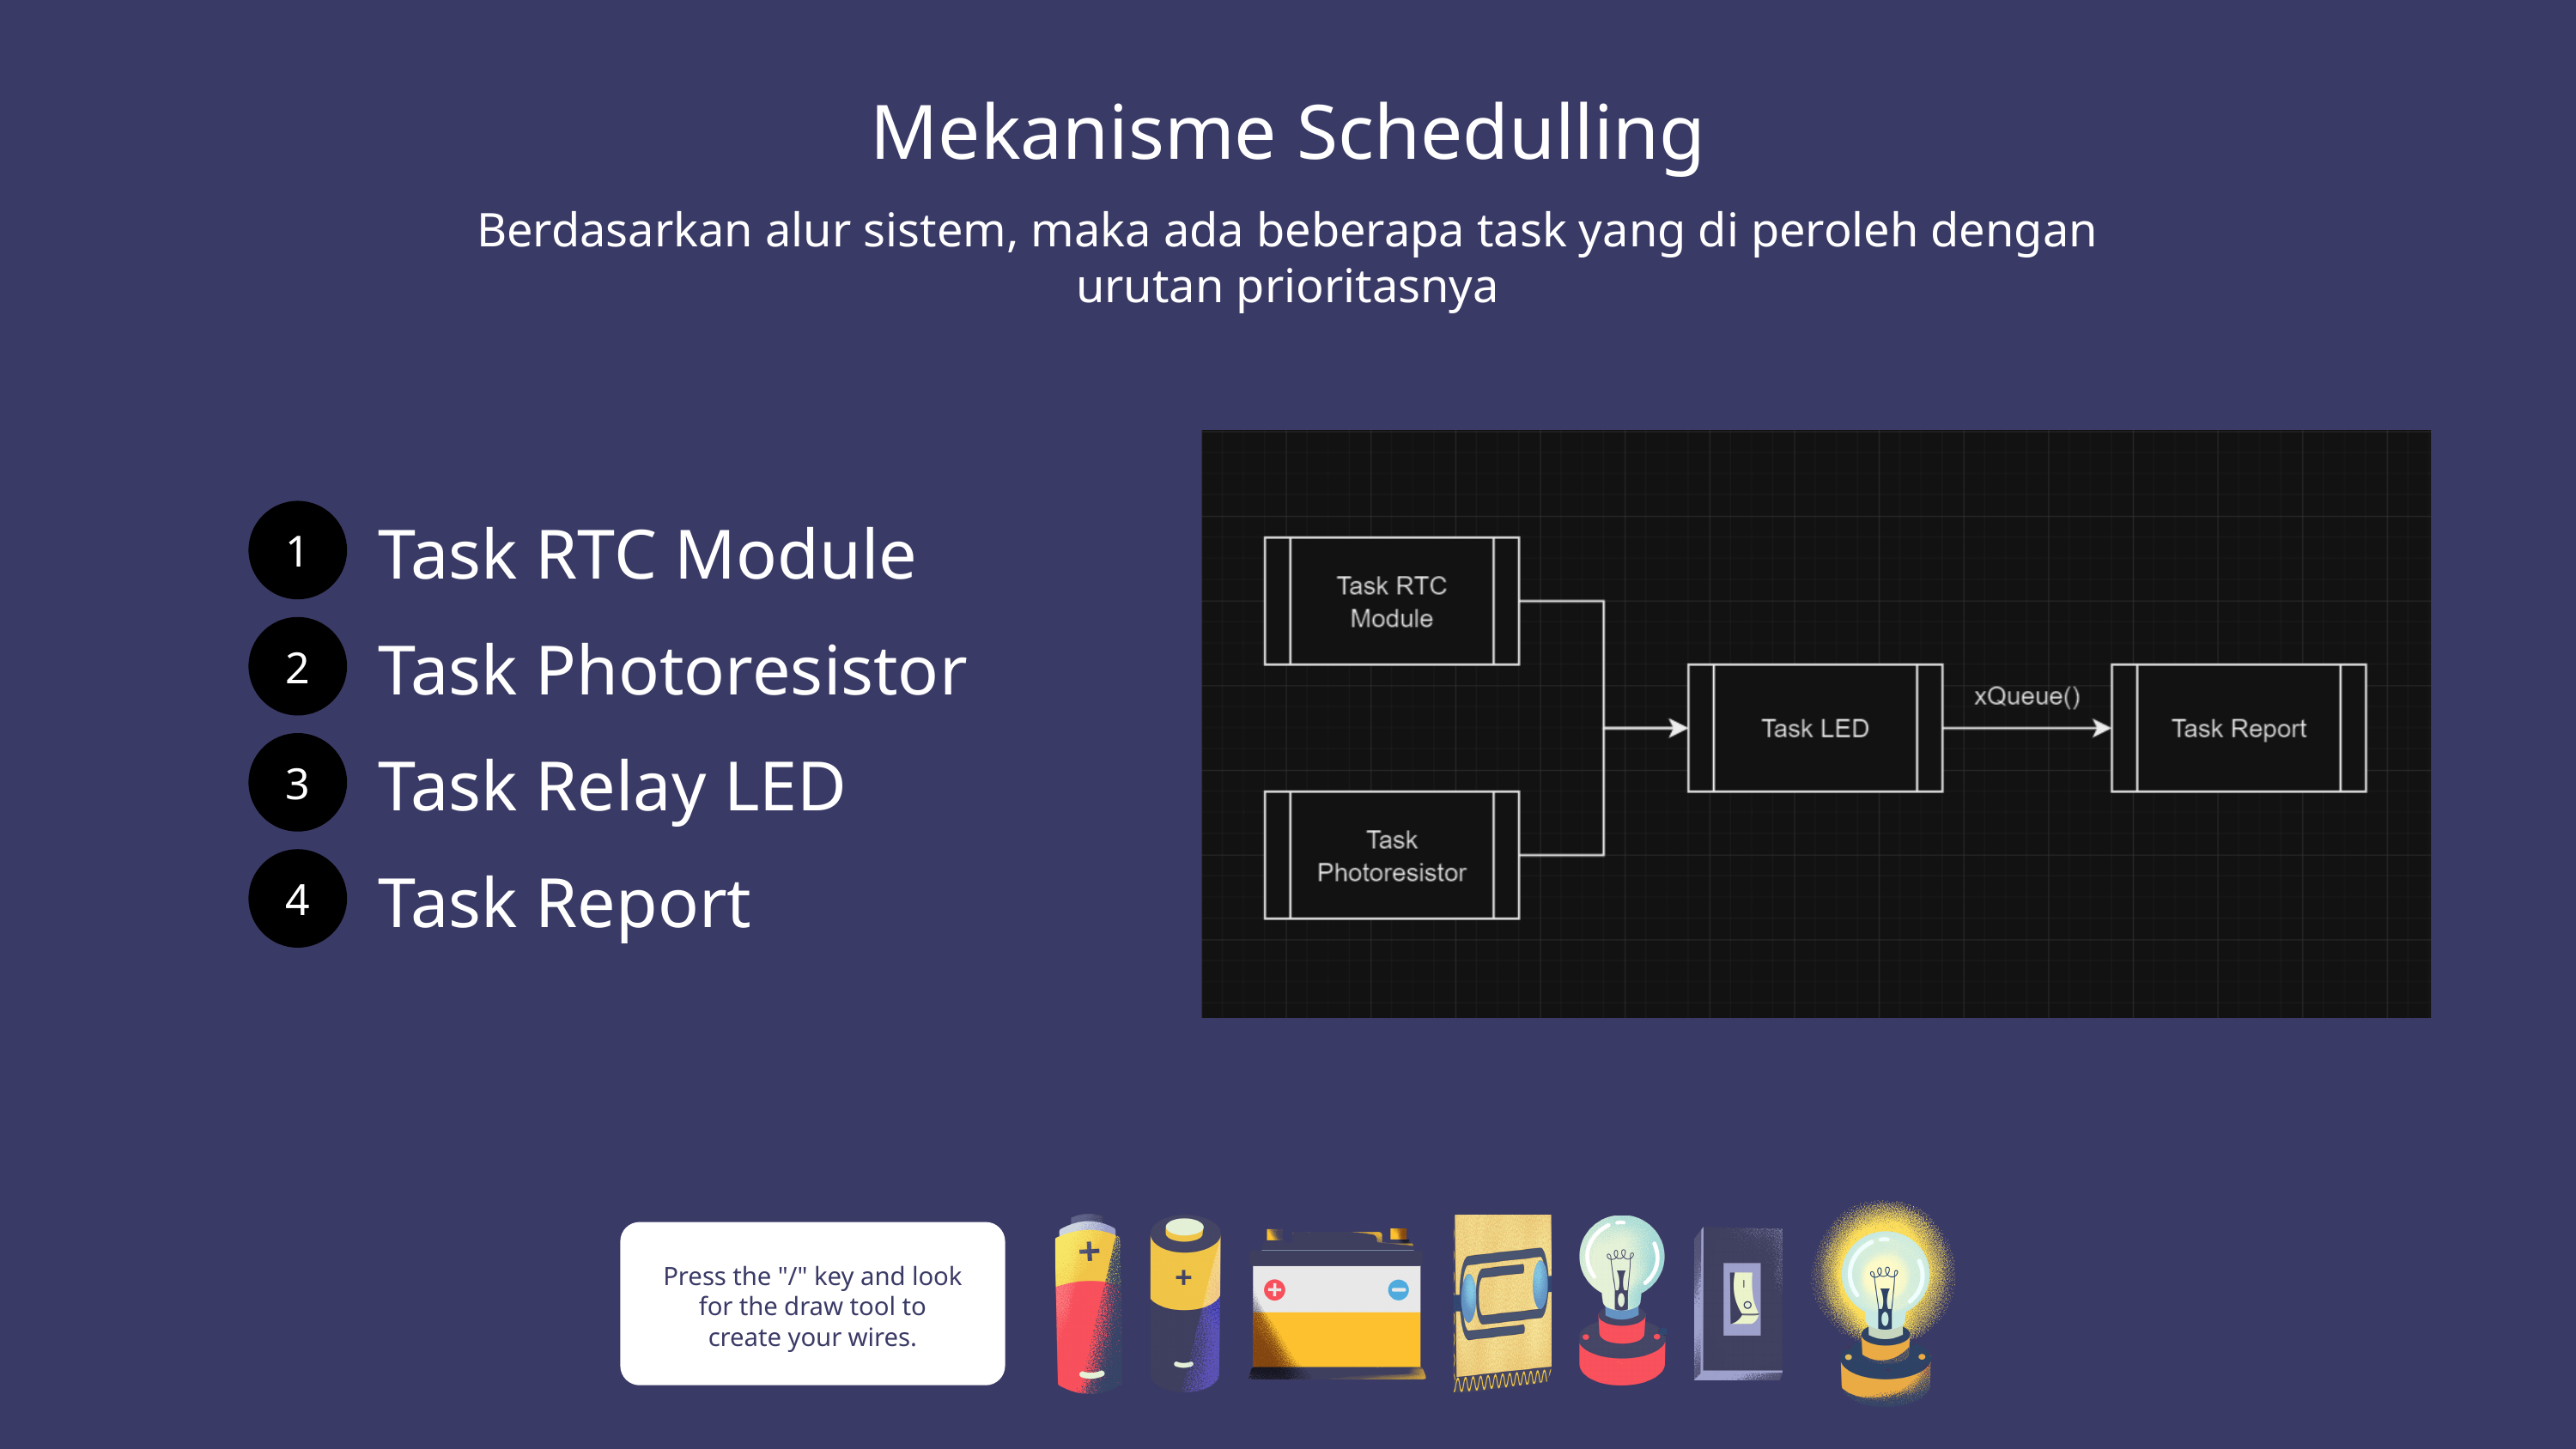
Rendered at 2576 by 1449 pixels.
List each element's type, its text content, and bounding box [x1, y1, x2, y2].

text_box [1201, 956, 2432, 1018]
text_box Berdasarkan alur sistem, maka ada beberapa task yang di peroleh dengan urutan prioritasnya [442, 200, 2134, 312]
text_box Mekanisme Schedulling [513, 84, 2062, 175]
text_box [620, 1200, 1956, 1407]
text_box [248, 500, 2432, 949]
text_box [1201, 430, 2432, 500]
